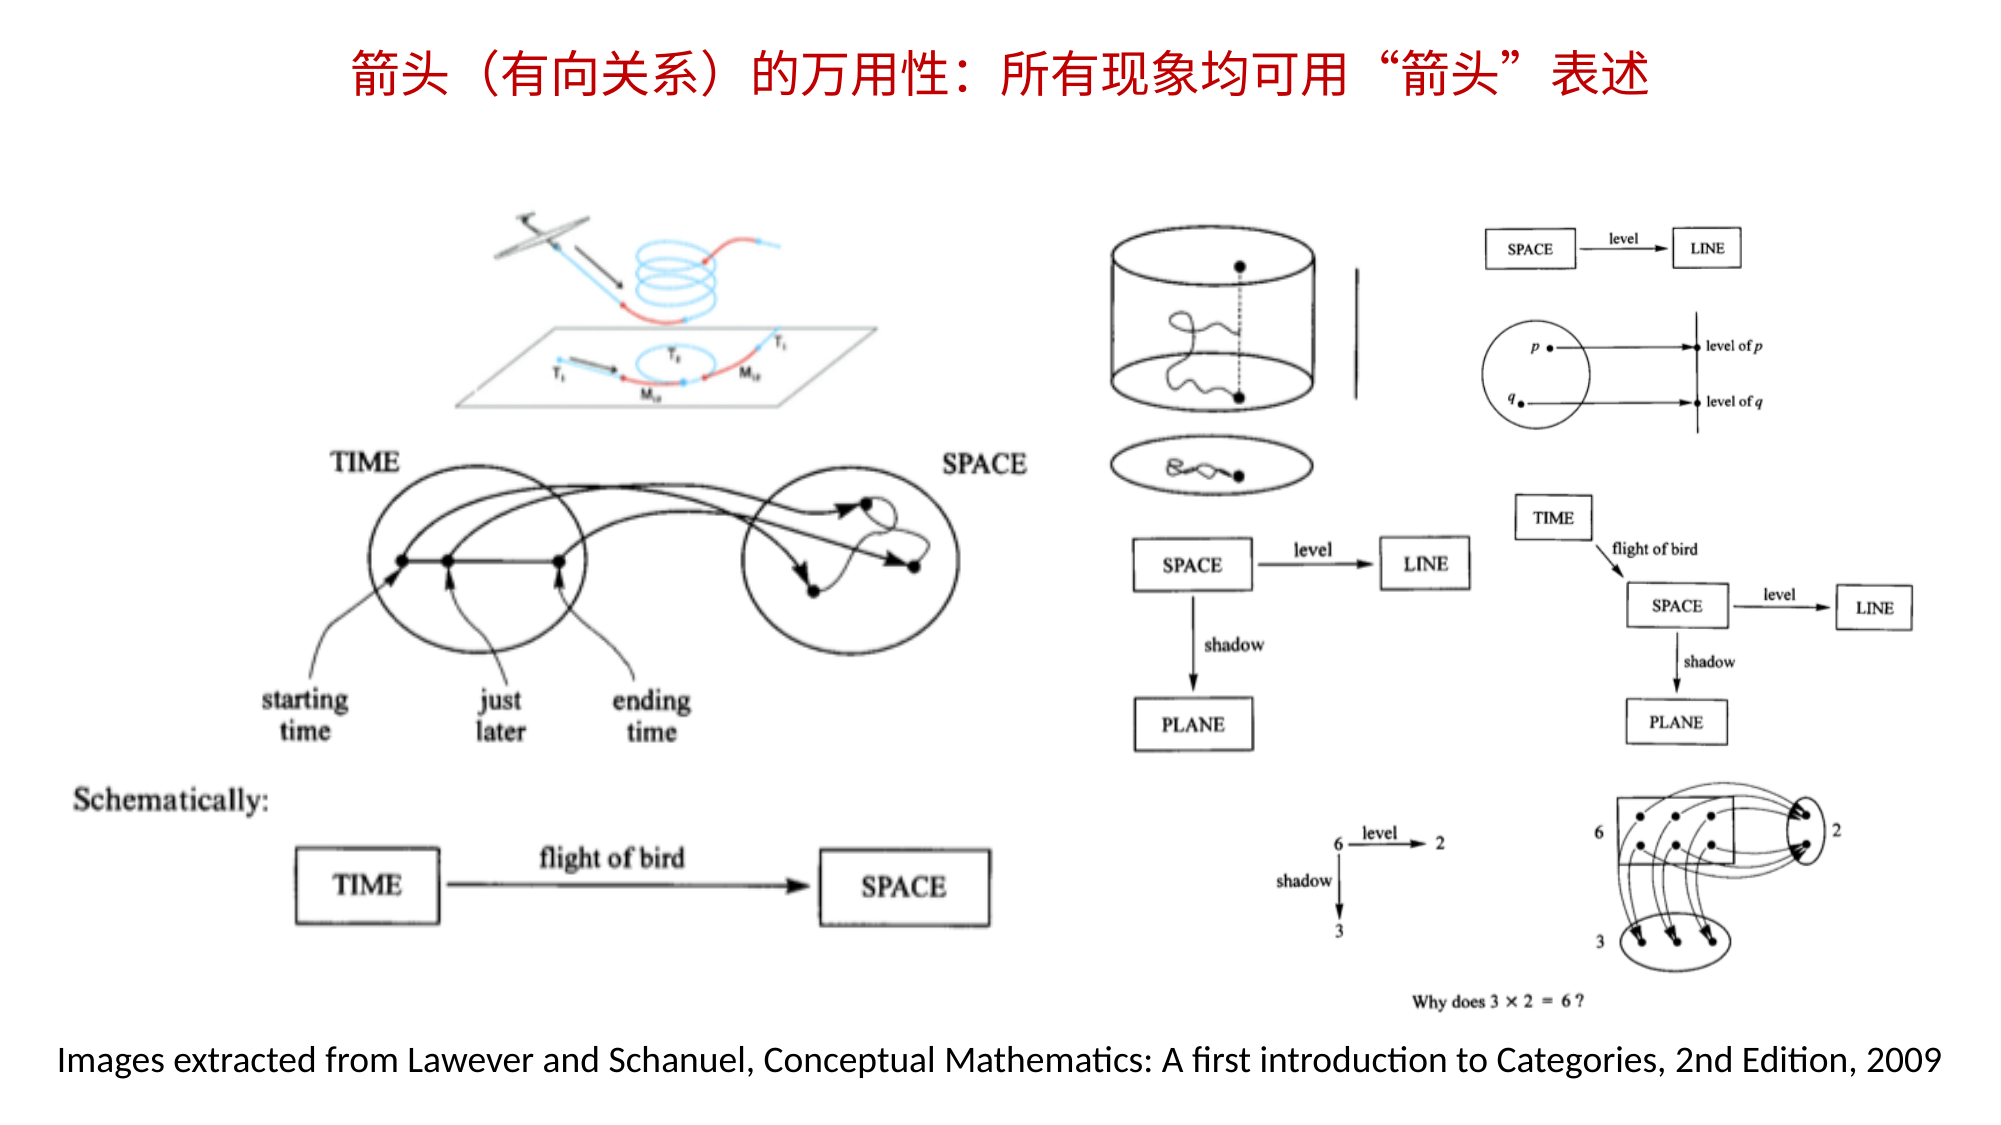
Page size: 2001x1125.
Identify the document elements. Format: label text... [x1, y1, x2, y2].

picture [1504, 486, 1920, 761]
picture [1460, 211, 1771, 449]
text_box 箭头（有向关系）的万用性：所有现象均可用“箭头”表述 [335, 34, 1666, 110]
picture [1119, 512, 1849, 1014]
text_box Images extracted from Lawever and Schanuel, Conceptual Mathematics: A first introduction to Categories, 2nd Edition, 2009 [42, 1028, 1959, 1088]
picture [1092, 211, 1381, 503]
picture [67, 159, 1051, 942]
